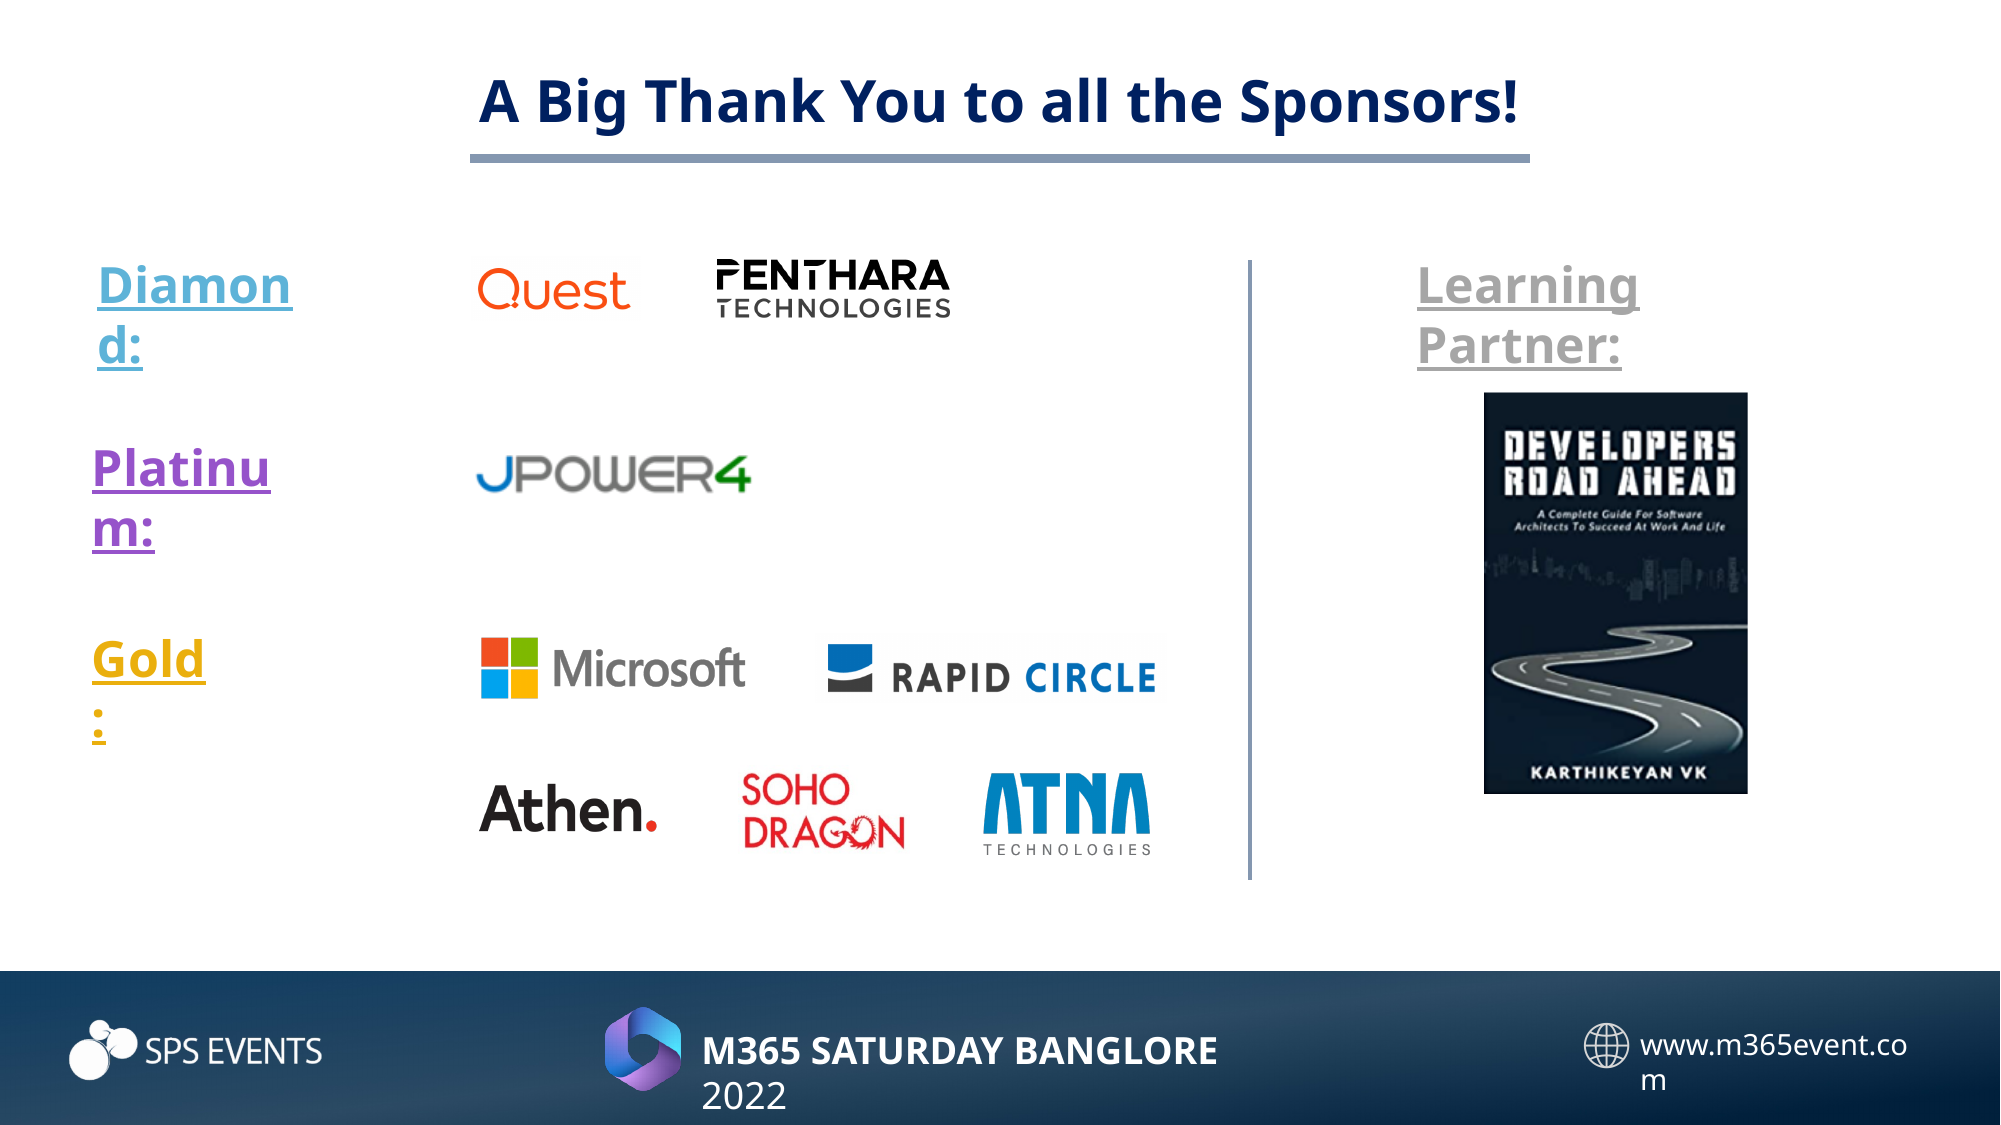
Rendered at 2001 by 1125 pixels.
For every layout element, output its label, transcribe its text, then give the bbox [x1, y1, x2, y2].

text_box A Big Thank You to all the Sponsors! [79, 0, 1921, 213]
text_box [77, 429, 756, 505]
picture [1484, 392, 1748, 794]
text_box Learning Partner: [1402, 246, 1829, 381]
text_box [77, 619, 1167, 859]
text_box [82, 246, 951, 322]
text_box [470, 154, 1530, 163]
picture [0, 971, 2000, 1125]
